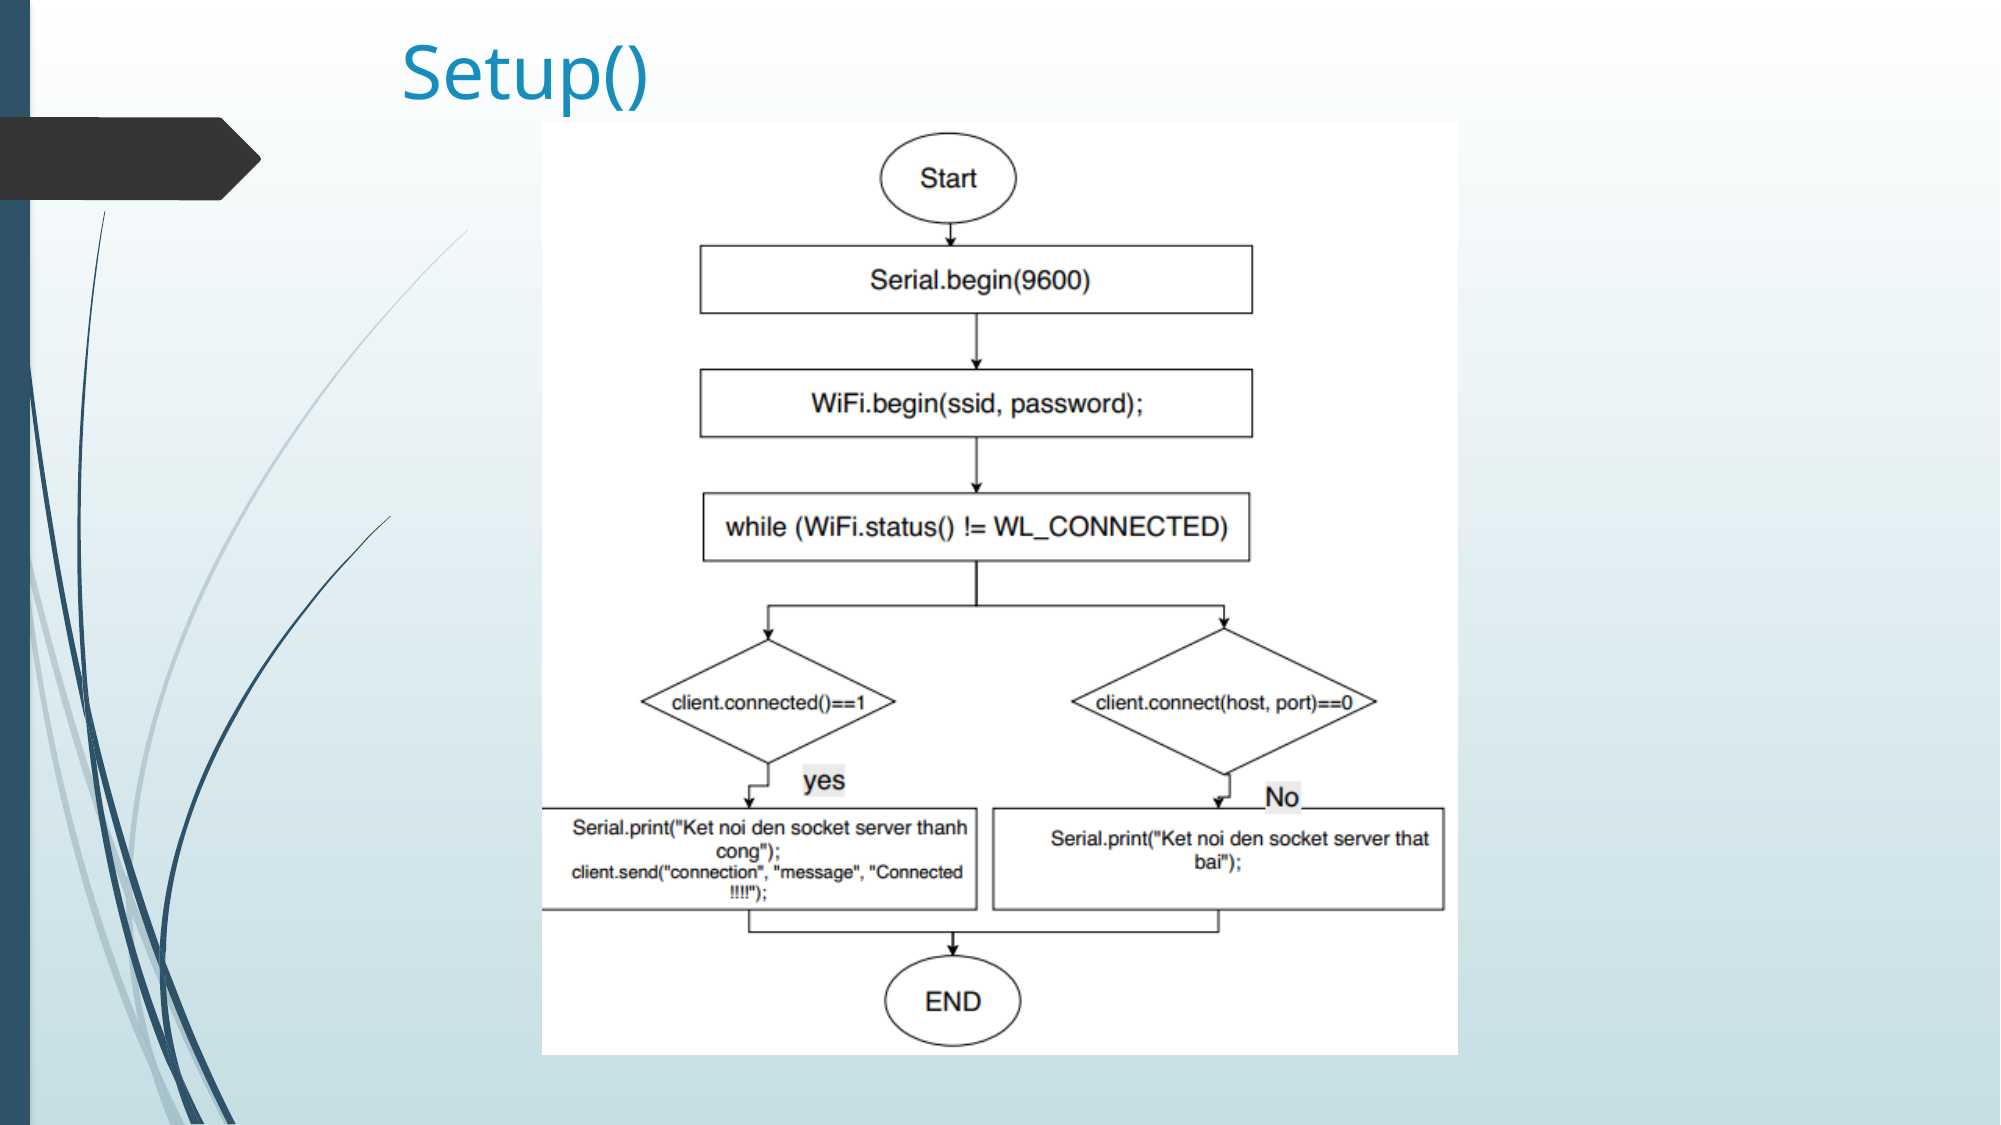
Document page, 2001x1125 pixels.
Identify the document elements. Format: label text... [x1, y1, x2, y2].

picture [541, 121, 1459, 1056]
title Setup() [386, 17, 1848, 228]
